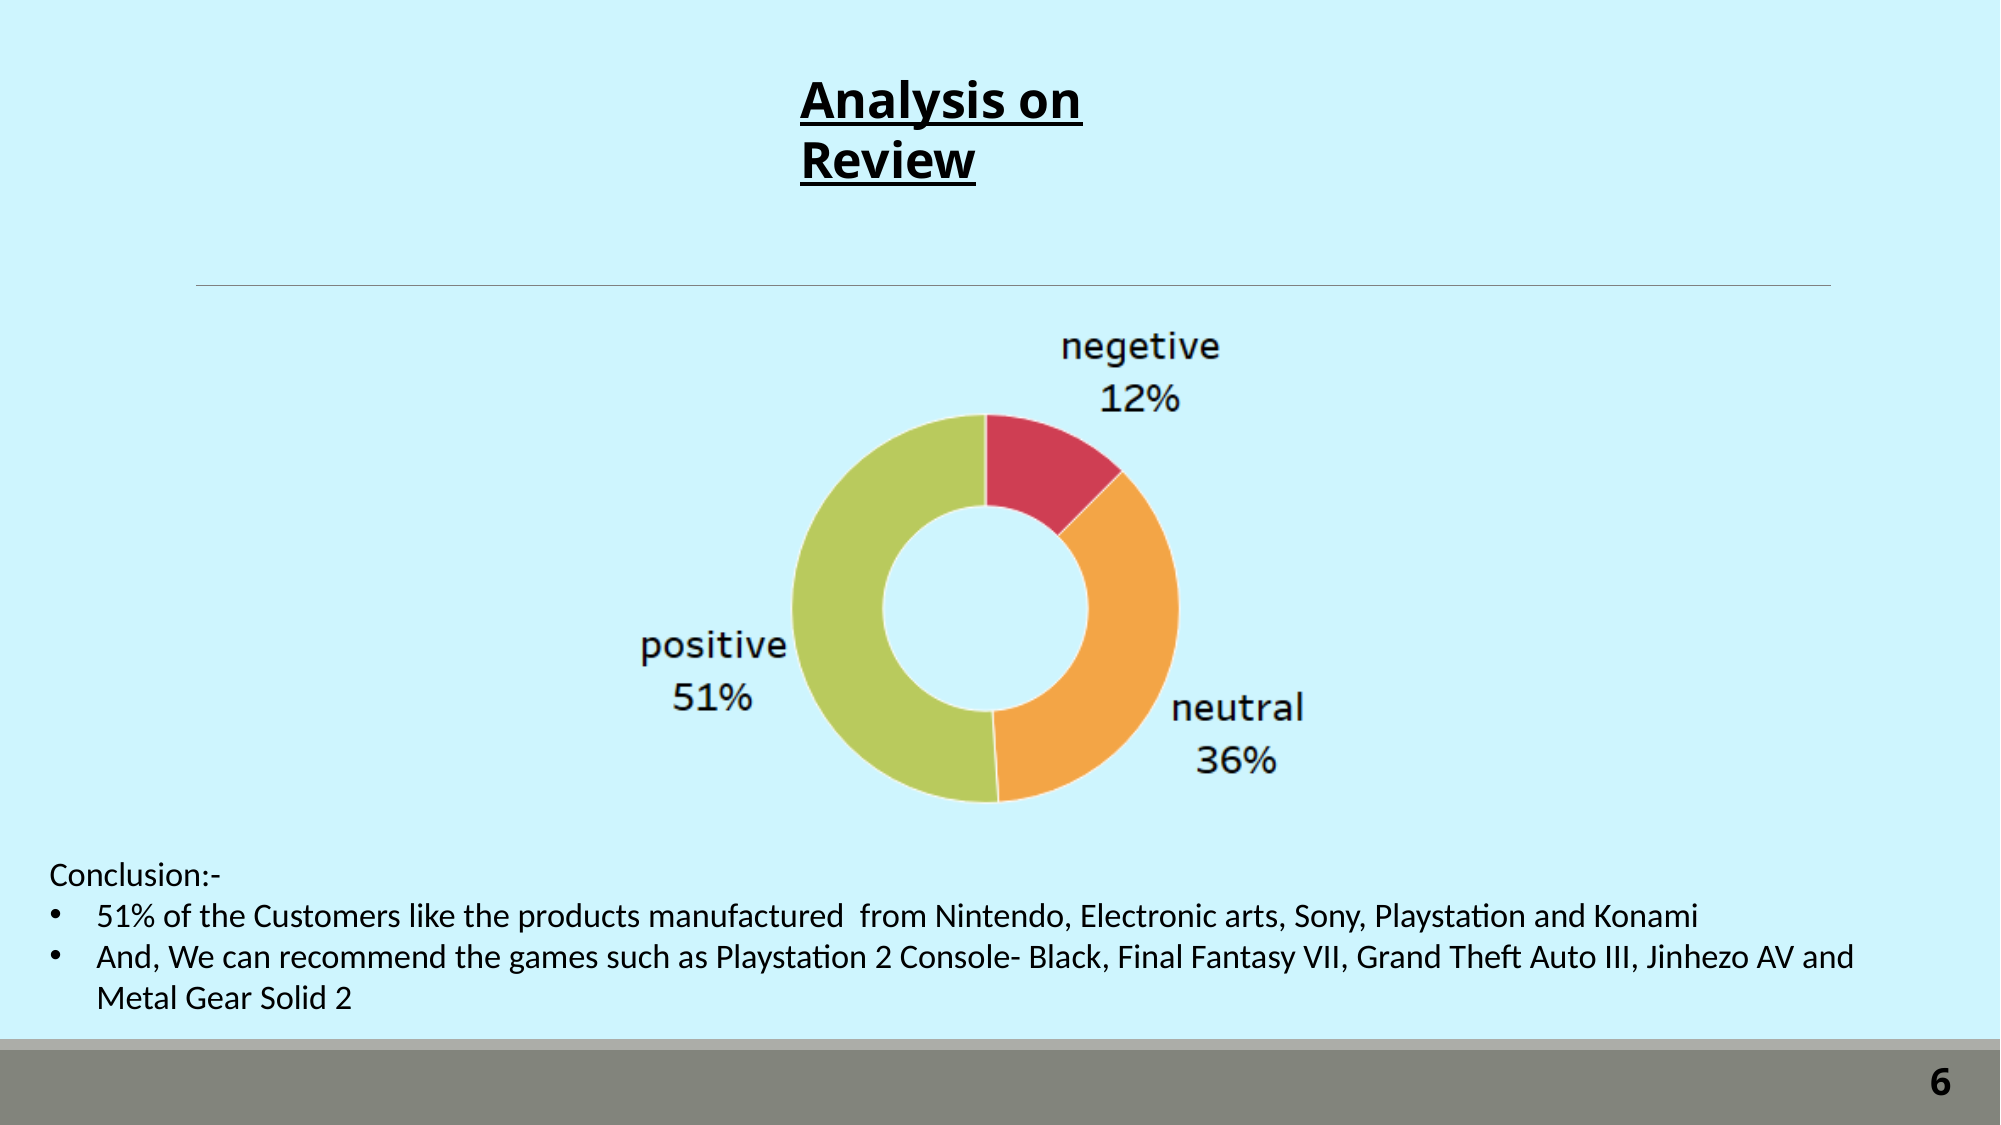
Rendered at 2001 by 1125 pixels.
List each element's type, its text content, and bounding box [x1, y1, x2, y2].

text_box 6 [1915, 1050, 2000, 1110]
picture [593, 292, 1393, 845]
text_box Analysis on Review [785, 61, 1215, 196]
text_box Conclusion:- 51% of the Customers like the products manufactured from Nintendo, Electronic arts, Sony, Playstation and Konami And, We can recommend the games such as Playstation 2 Console- Black, Final Fantasy VII, Grand Theft Auto III, Jinhezo AV and Metal Gear Solid 2 [34, 844, 1952, 1024]
